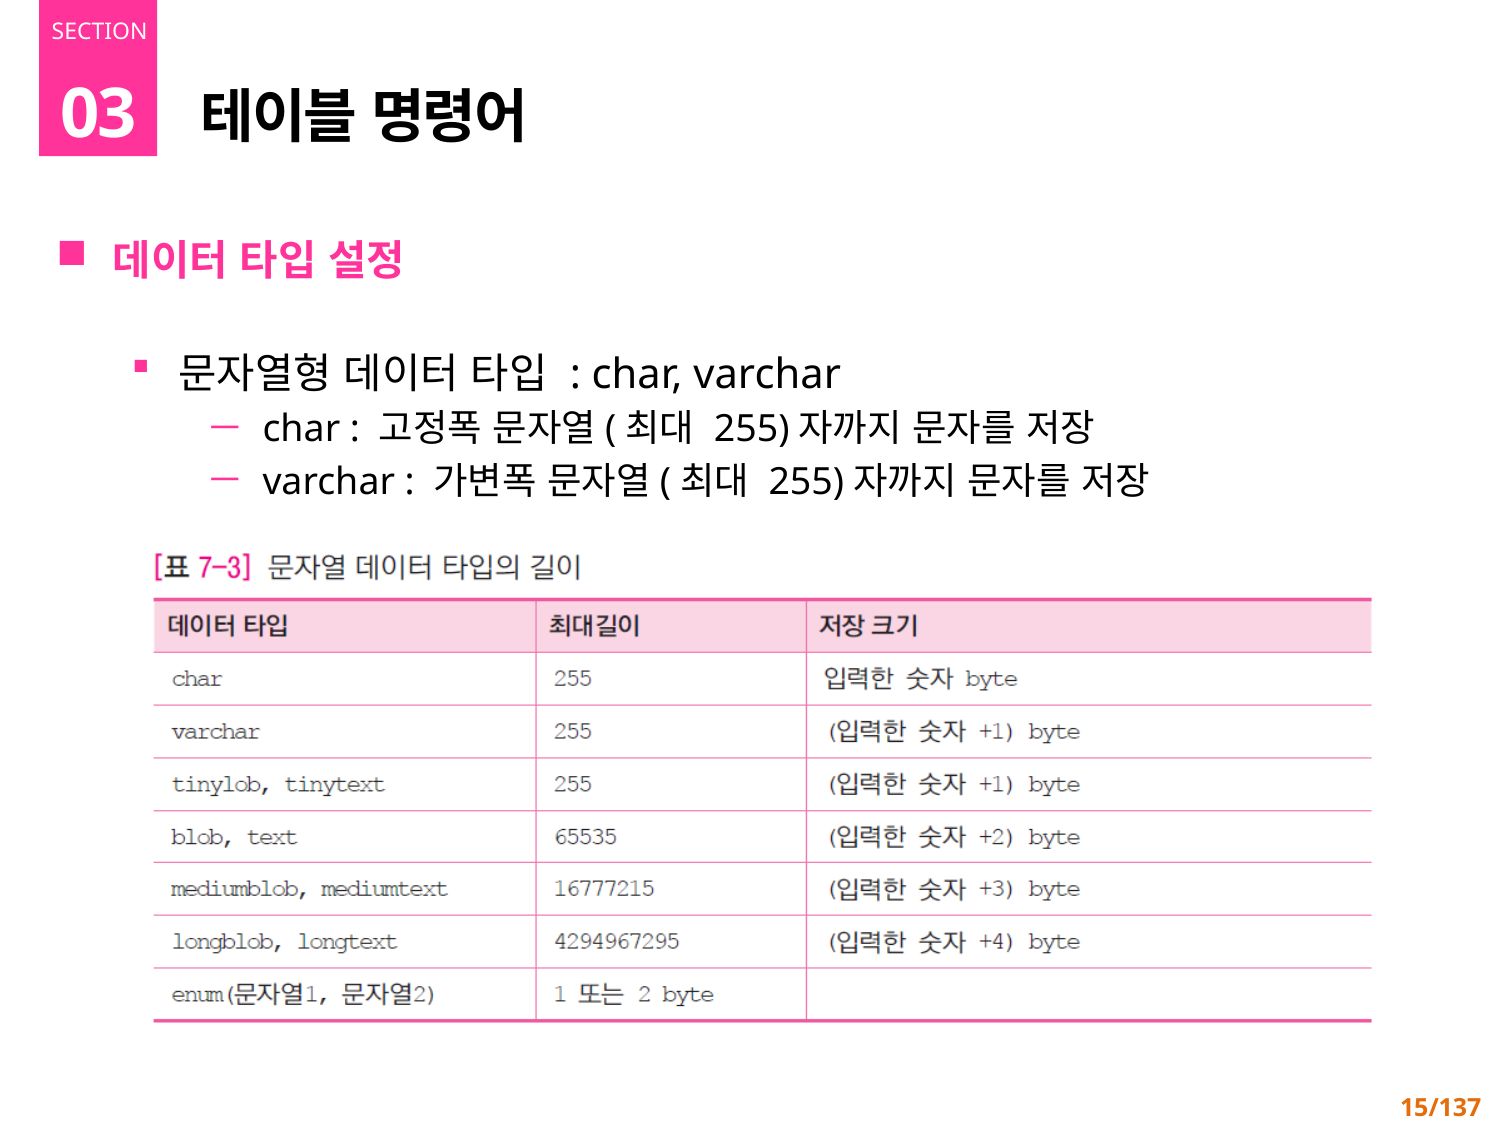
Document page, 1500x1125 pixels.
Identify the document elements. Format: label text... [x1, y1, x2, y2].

list 데이터 타입 설정 문자열형 데이터 타입 : char, varchar char : 고정폭 문자열(최대 255)자까지 문자를 저장 varchar : 가변폭 문자열(최대 255)자까지 문자를 저장 [41, 226, 1459, 528]
title 테이블 명령어 [185, 75, 1463, 153]
picture [135, 538, 1389, 1032]
text_box 03 [39, 70, 158, 149]
